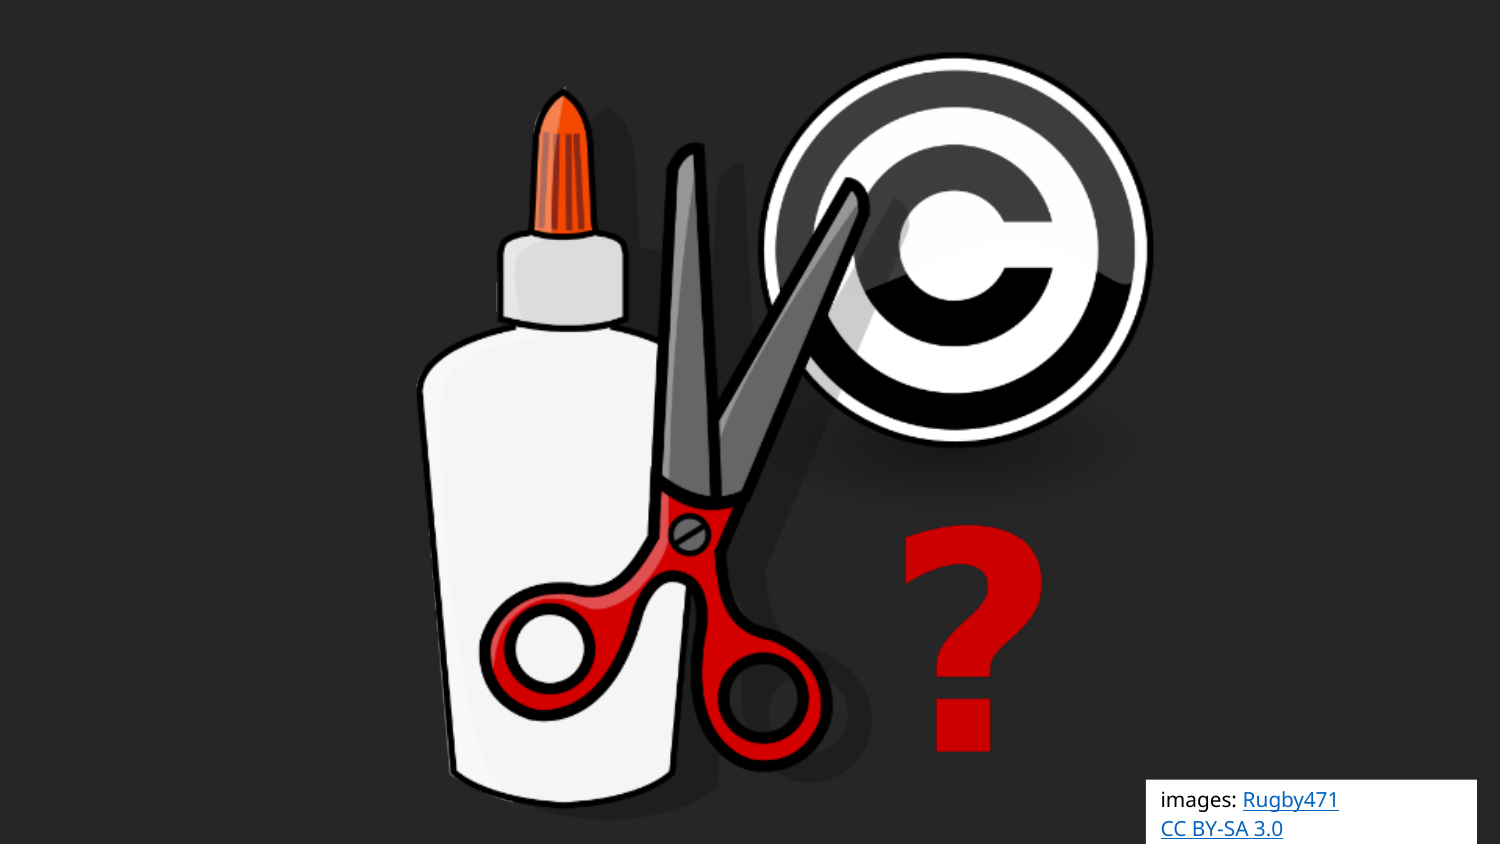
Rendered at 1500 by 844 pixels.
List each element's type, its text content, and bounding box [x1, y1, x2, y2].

picture [347, 0, 1210, 844]
text_box images: Rugby471 CC BY-SA 3.0 [1210, 779, 1477, 844]
